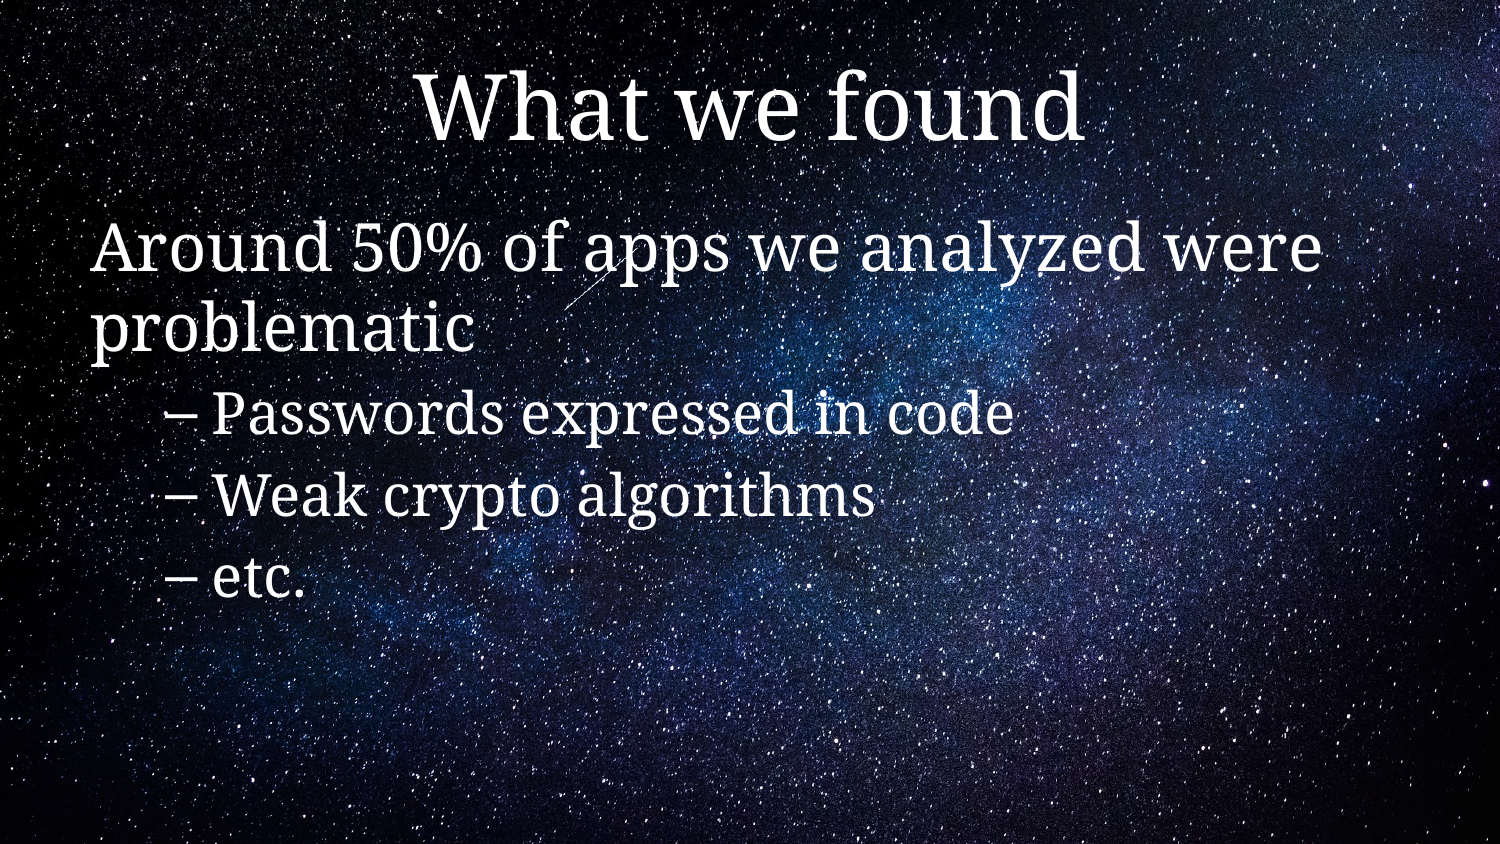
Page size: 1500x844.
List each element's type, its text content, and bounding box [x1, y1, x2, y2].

list Around 50% of apps we analyzed were problematic Passwords expressed in code Weak crypto algorithms etc. [75, 196, 1471, 754]
title What we found [75, 33, 1425, 175]
picture [0, 0, 1500, 844]
